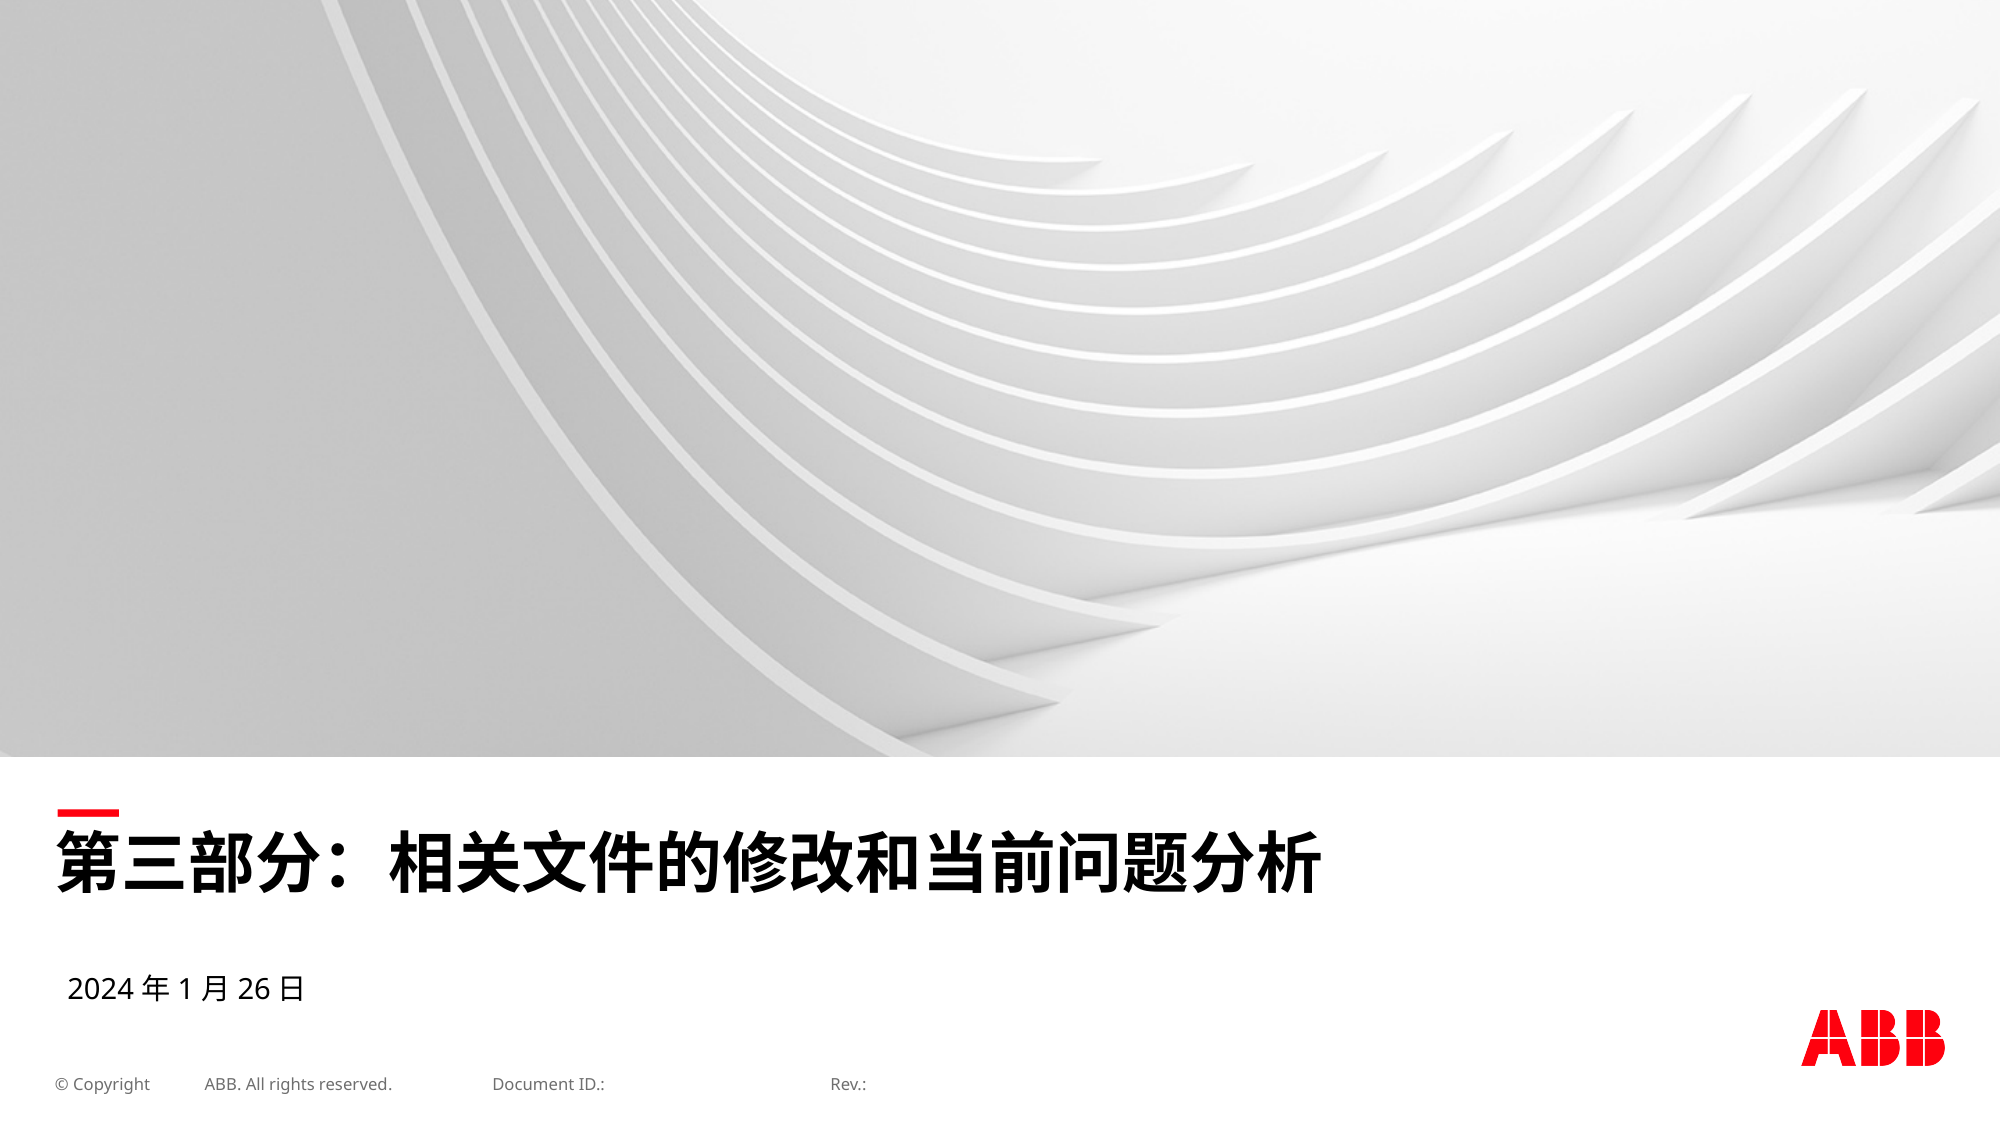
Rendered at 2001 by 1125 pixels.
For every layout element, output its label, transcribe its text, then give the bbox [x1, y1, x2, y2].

list 2024年1月26日 [67, 970, 1727, 1017]
title 第三部分：相关文件的修改和当前问题分析 [55, 818, 1714, 901]
picture [0, 0, 2000, 757]
picture [1801, 1010, 1945, 1066]
